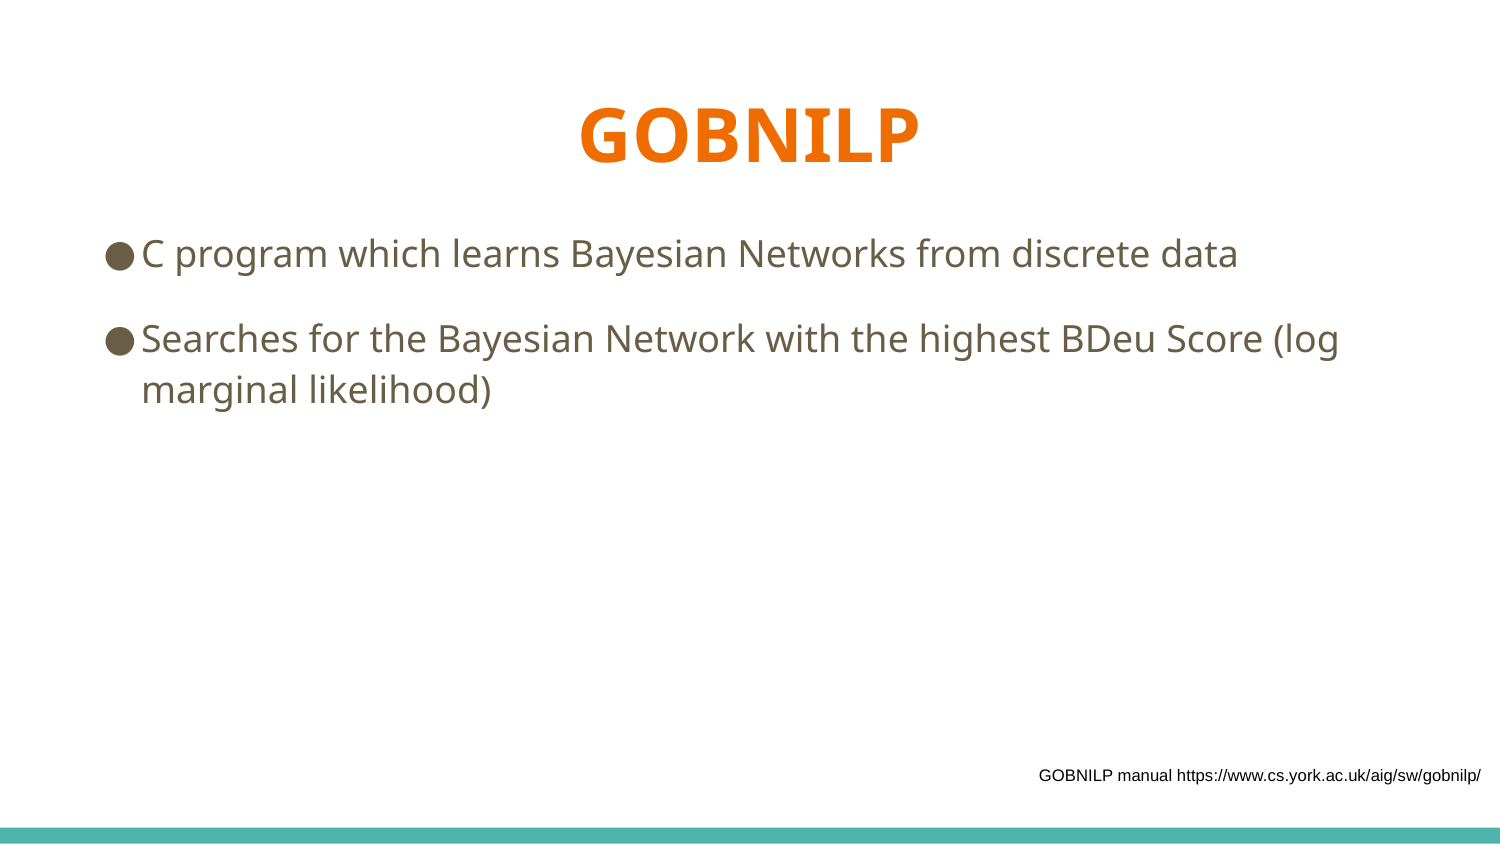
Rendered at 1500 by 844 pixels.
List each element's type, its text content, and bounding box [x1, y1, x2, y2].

list C program which learns Bayesian Networks from discrete data Searches for the Bayesian Network with the highest BDeu Score (log marginal likelihood) [51, 207, 1449, 750]
title GOBNILP [51, 72, 1449, 189]
text_box GOBNILP manual https://www.cs.york.ac.uk/aig/sw/gobnilp/ [1023, 749, 1500, 816]
